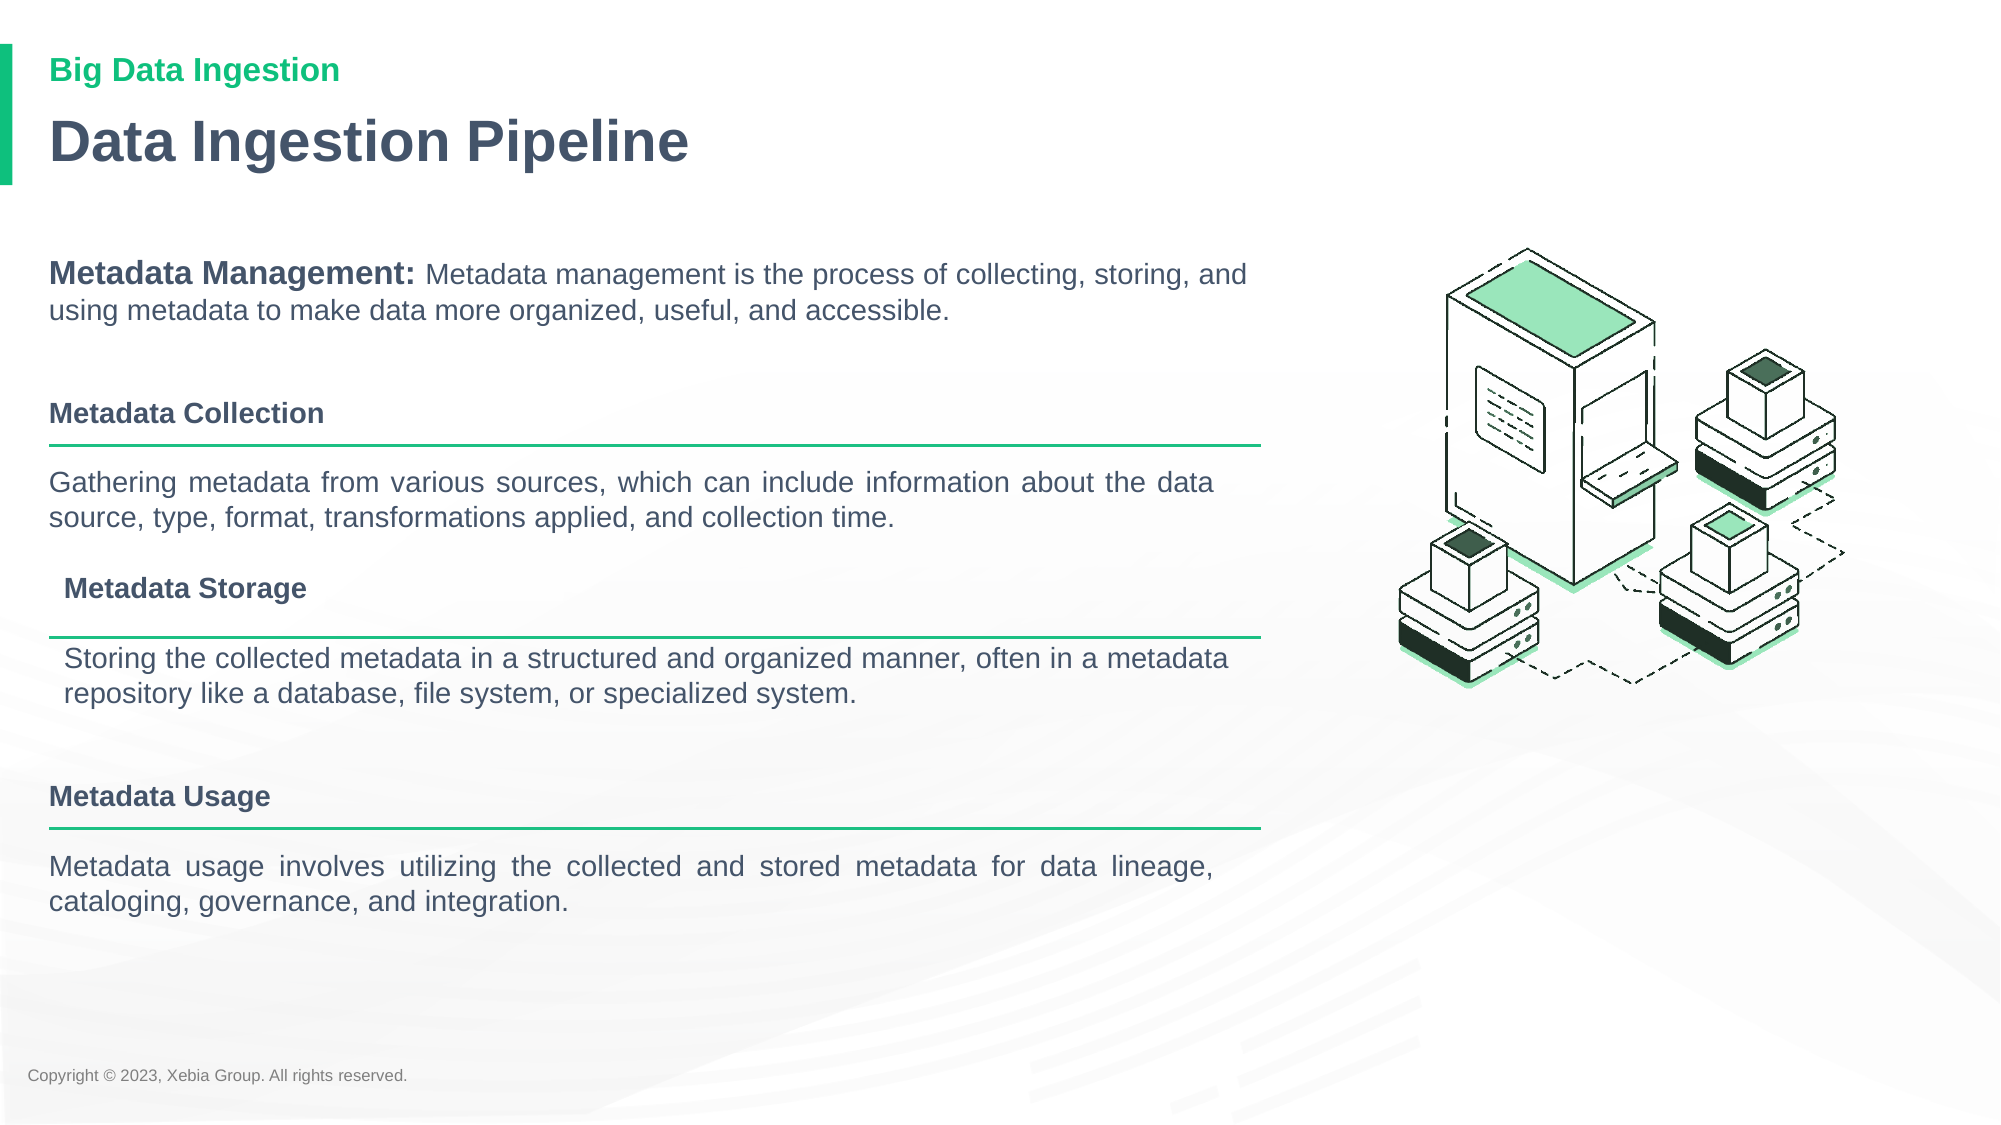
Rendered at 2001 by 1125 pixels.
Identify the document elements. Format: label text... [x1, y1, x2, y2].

title Data Ingestion Pipeline [34, 103, 1890, 185]
text_box Metadata Collection Gathering metadata from various sources, which can include information about the data source, type, format, transformations applied, and collection time. [34, 386, 1231, 542]
text_box Metadata Usage Metadata usage involves utilizing the collected and stored metadata for data lineage, cataloging, governance, and integration. [34, 769, 1231, 925]
picture [0, 0, 2000, 1125]
text_box Metadata Management: Metadata management is the process of collecting, storing, and using metadata to make data more organized, useful, and accessible. [34, 243, 1297, 334]
text_box Metadata Storage Storing the collected metadata in a structured and organized manner, often in a metadata repository like a database, file system, or specialized system. [49, 639, 1246, 717]
text_box Metadata Storage Storing the collected metadata in a structured and organized manner, often in a metadata repository like a database, file system, or specialized system. [49, 562, 1246, 636]
